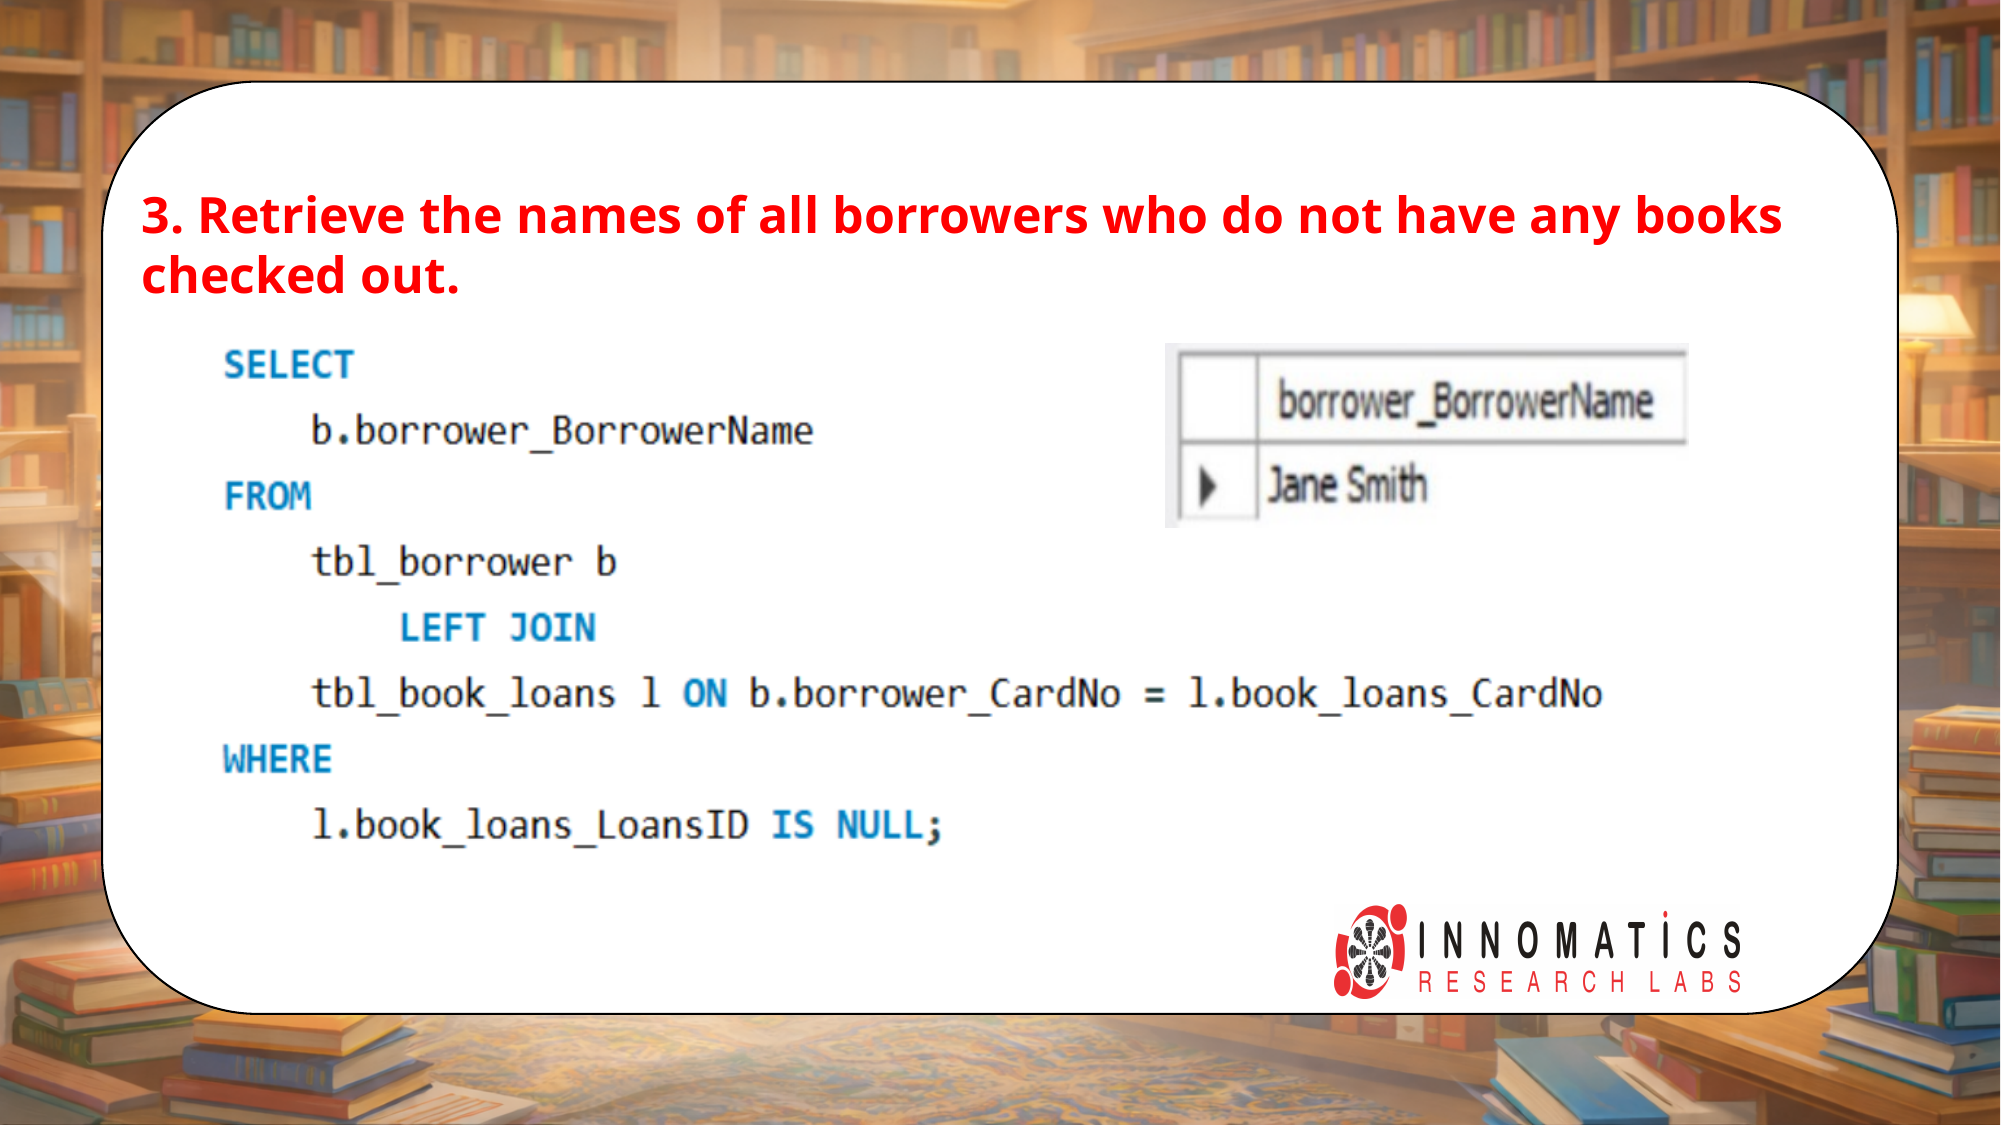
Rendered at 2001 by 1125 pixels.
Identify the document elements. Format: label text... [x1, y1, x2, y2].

text_box 3. Retrieve the names of all borrowers who do not have any books checked out. [127, 176, 1898, 432]
picture [0, 0, 2001, 1125]
text_box [101, 80, 1899, 1015]
